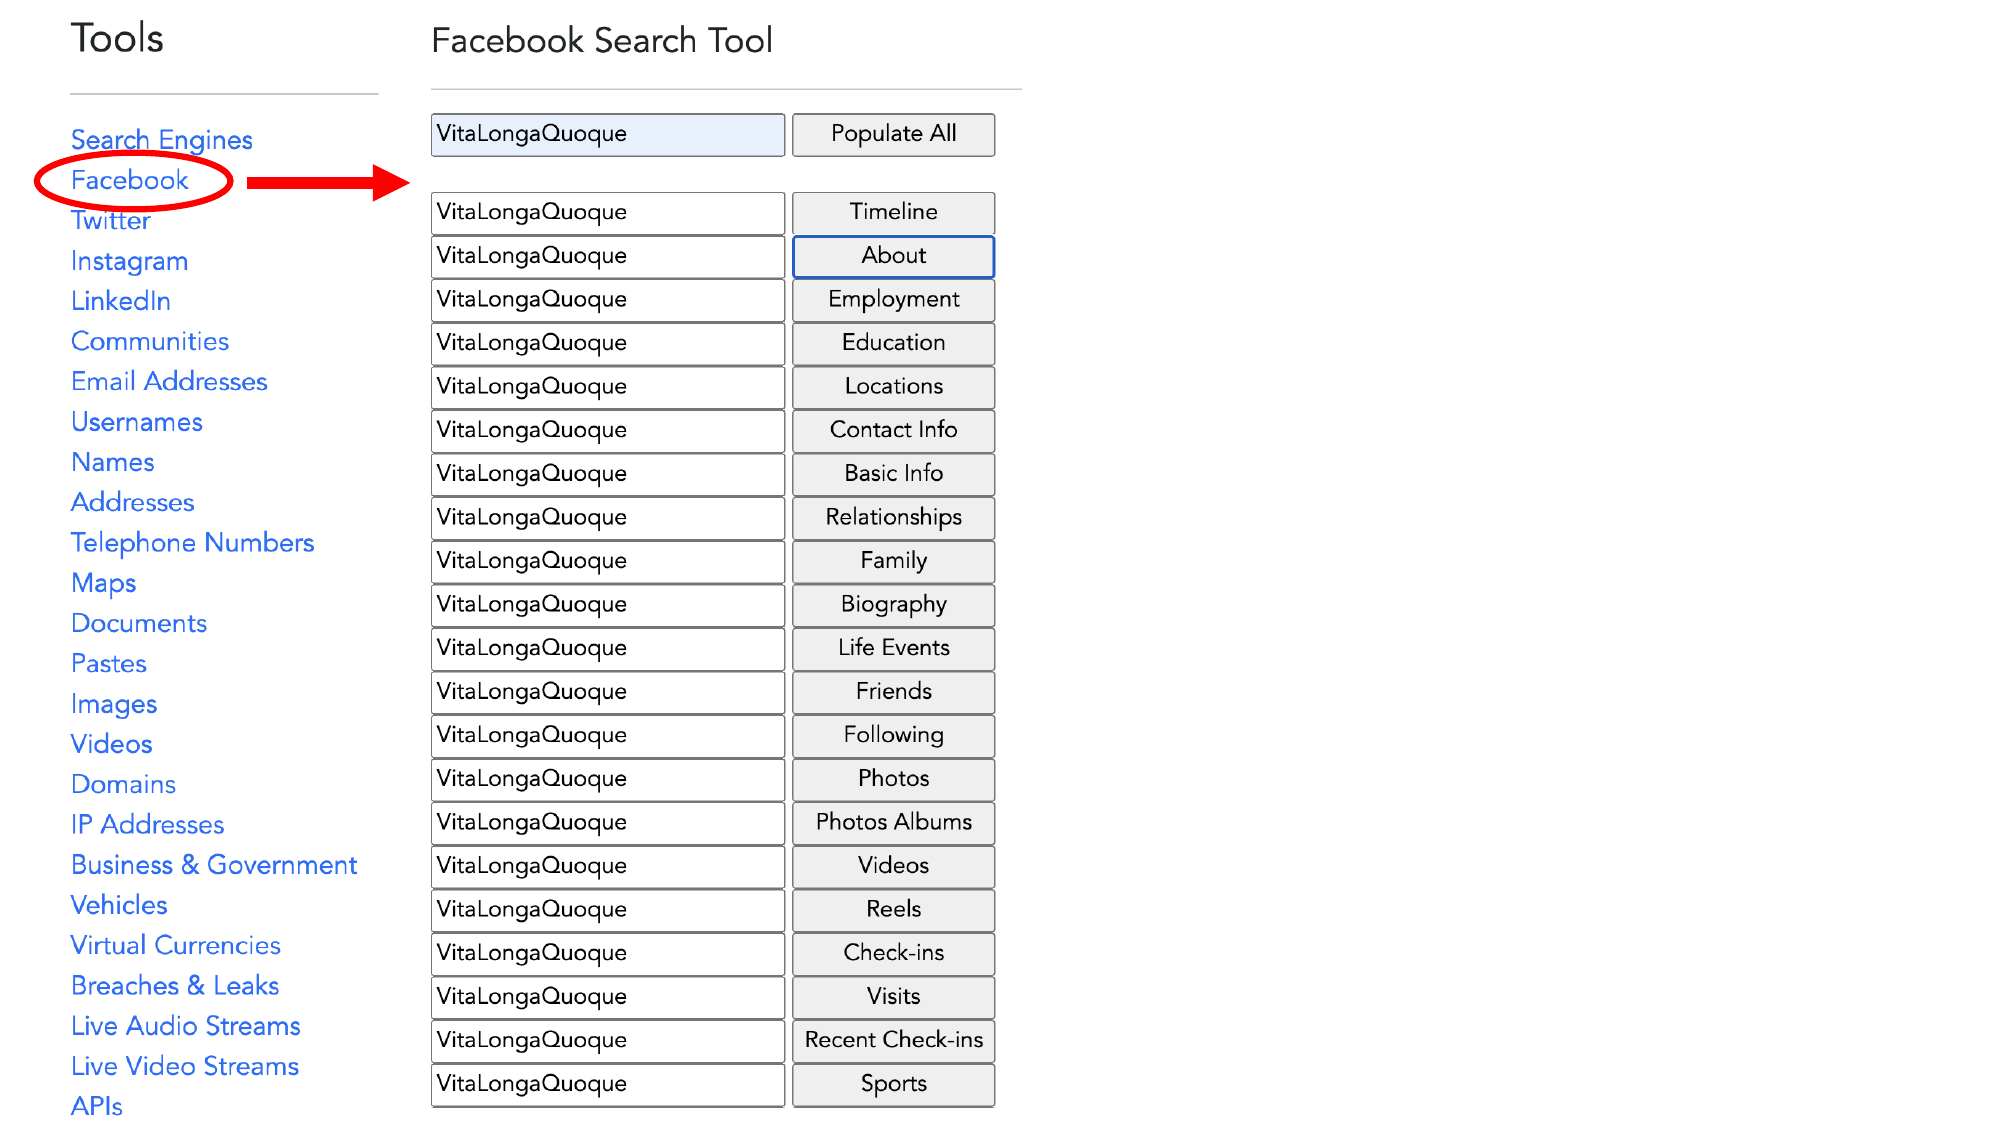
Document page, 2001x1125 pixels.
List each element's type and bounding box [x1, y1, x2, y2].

picture [52, 0, 380, 1125]
text_box [35, 164, 52, 198]
picture [409, 17, 1022, 1108]
